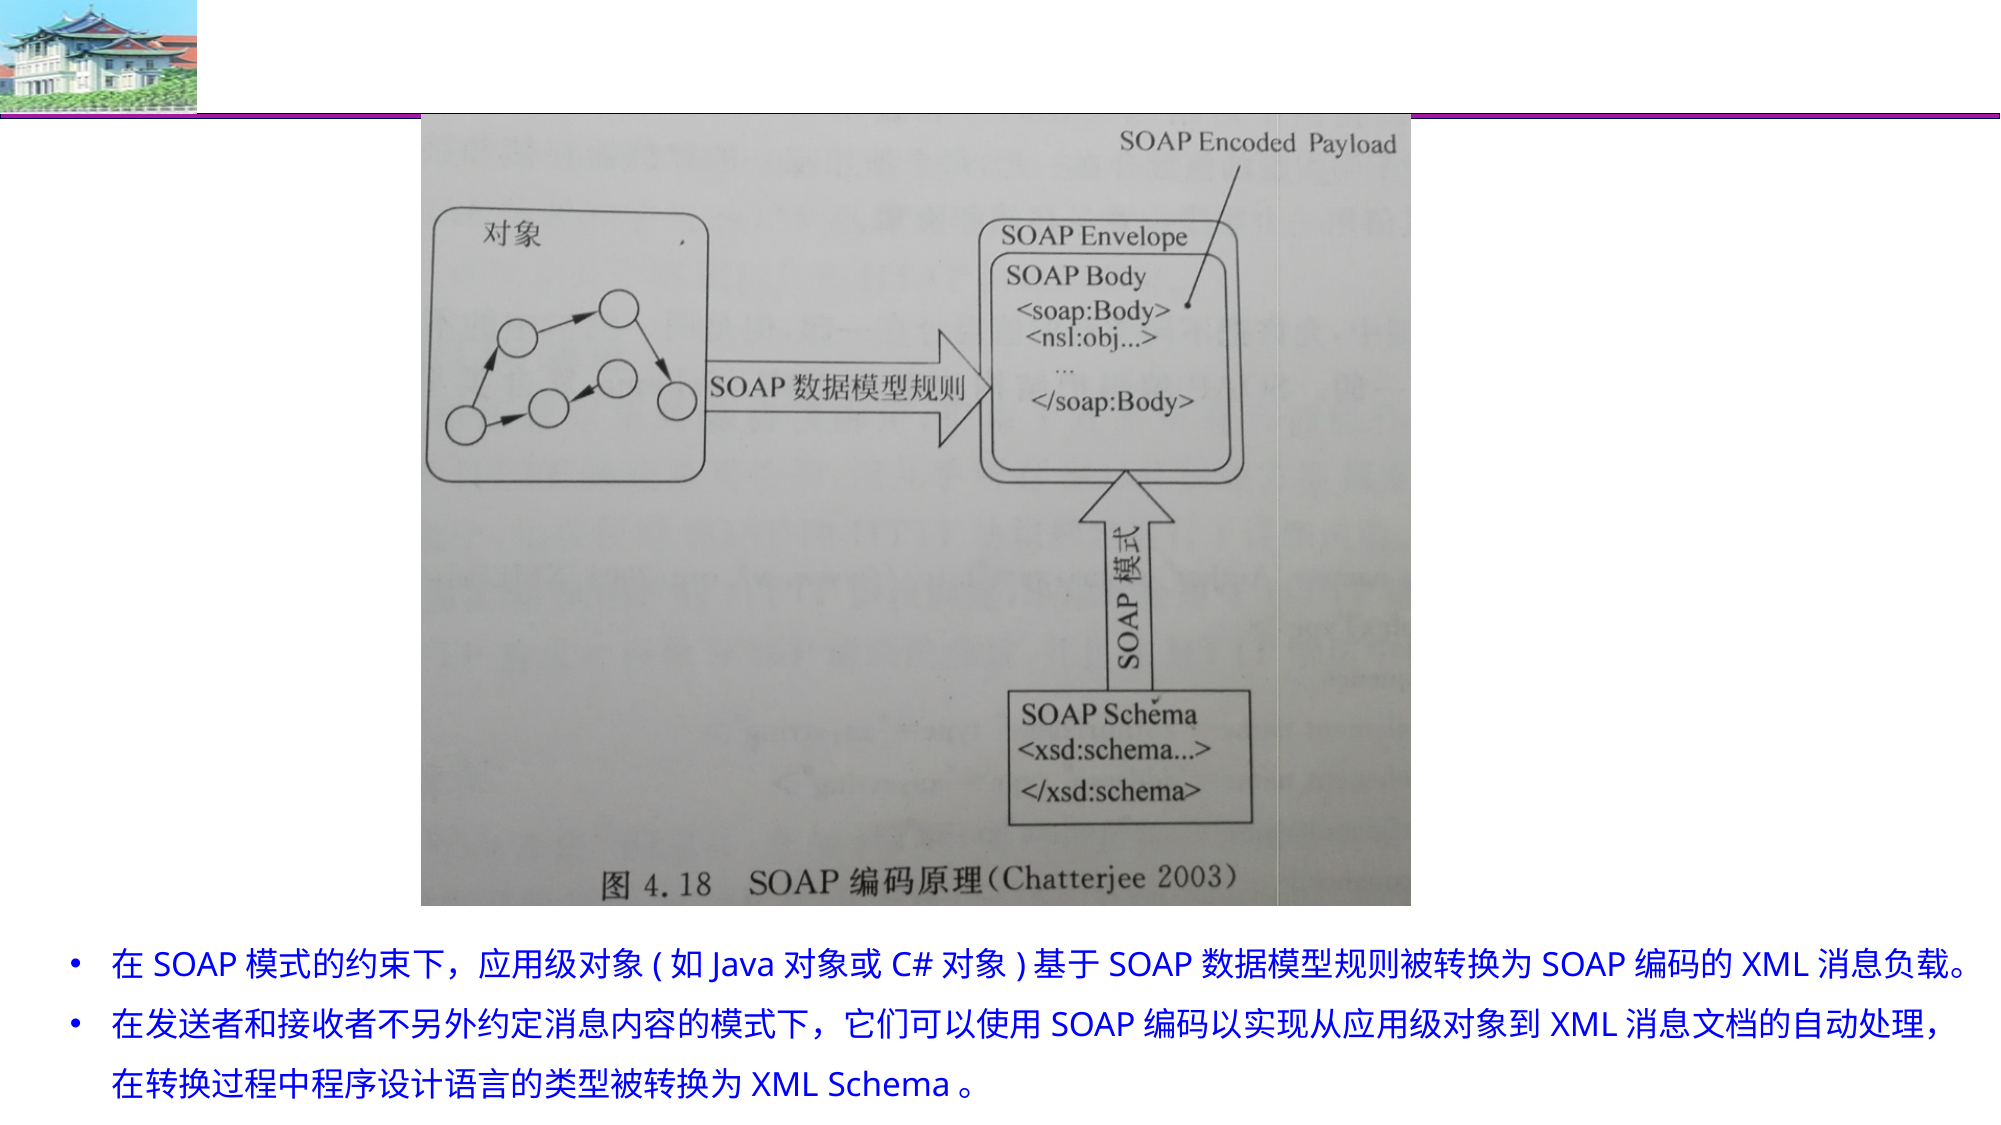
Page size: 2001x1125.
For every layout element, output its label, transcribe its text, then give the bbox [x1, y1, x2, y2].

text_box 在SOAP模式的约束下，应用级对象(如Java对象或C#对象)基于SOAP数据模型规则被转换为SOAP编码的XML消息负载。 在发送者和接收者不另外约定消息内容的模式下，它们可以使用SOAP编码以实现从应用级对象到XML消息文档的自动处理，在转换过程中程序设计语言的类型被转换为XML Schema。 [54, 915, 1981, 1111]
picture [0, 0, 197, 114]
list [420, 114, 1412, 906]
